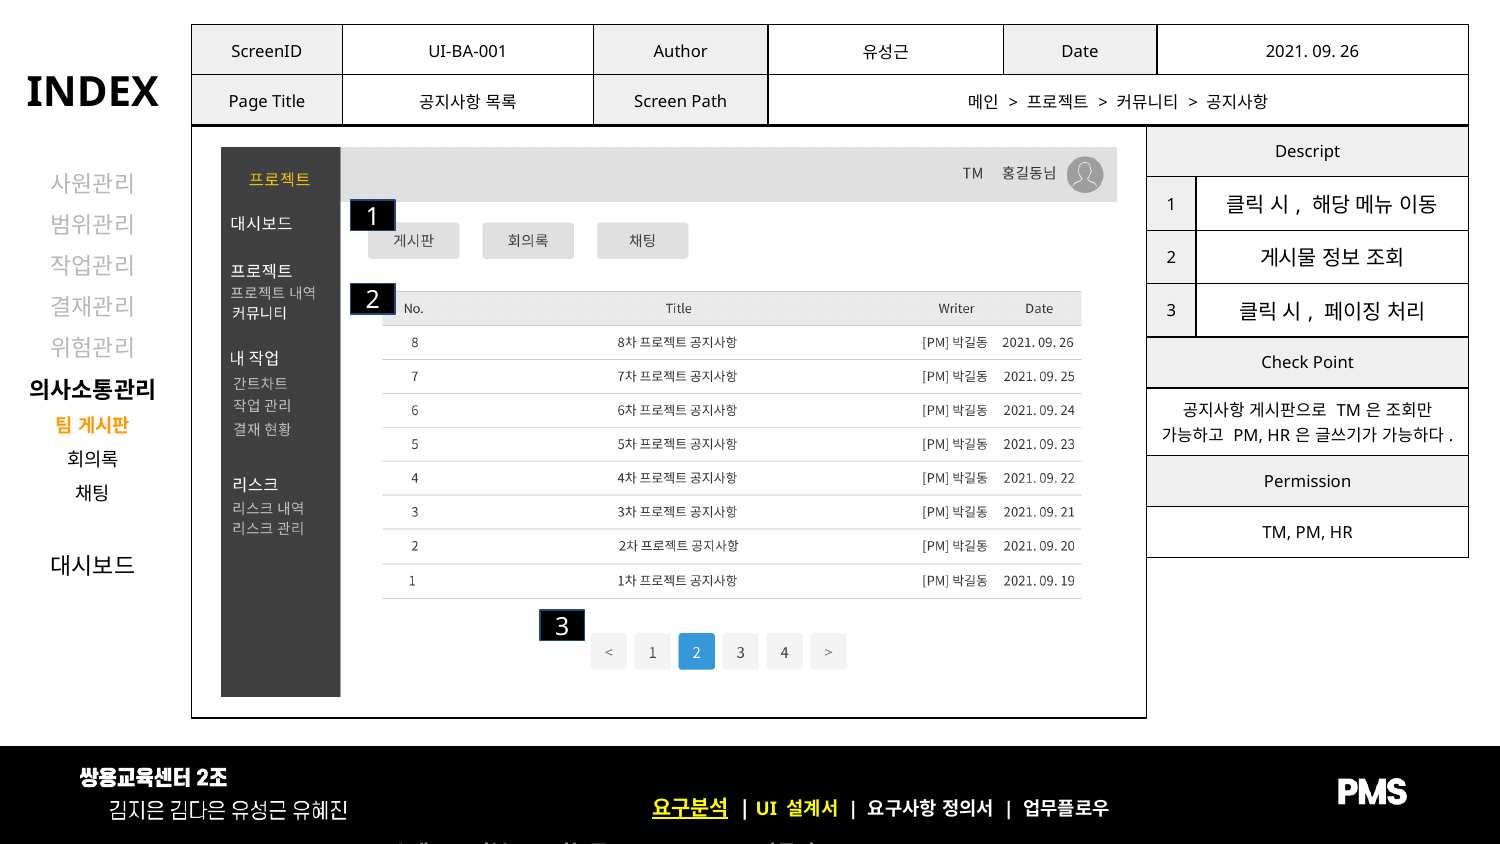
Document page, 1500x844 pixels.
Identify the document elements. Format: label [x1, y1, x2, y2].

table_cell [769, 75, 1468, 124]
table_header [1147, 127, 1468, 176]
table_cell [1197, 231, 1468, 283]
text_box [7, 24, 179, 692]
table_header [769, 25, 1003, 74]
table_header [594, 25, 767, 74]
picture [221, 147, 1117, 697]
table_cell [1197, 284, 1468, 336]
table_header [1158, 25, 1468, 74]
table_cell [594, 75, 767, 124]
table_header [192, 25, 342, 74]
table_cell [343, 75, 593, 124]
table_header [343, 25, 593, 74]
table_cell [1147, 507, 1468, 557]
picture [0, 746, 1500, 844]
table_cell [1147, 456, 1468, 506]
table_cell [1147, 338, 1468, 387]
table_cell [192, 75, 342, 124]
table_cell [1197, 177, 1468, 230]
text_box [191, 125, 1147, 718]
table_cell [1147, 231, 1195, 283]
table_cell [1147, 177, 1195, 230]
table_header [1004, 25, 1156, 74]
table_cell [1147, 284, 1195, 336]
table_cell [1147, 389, 1468, 455]
